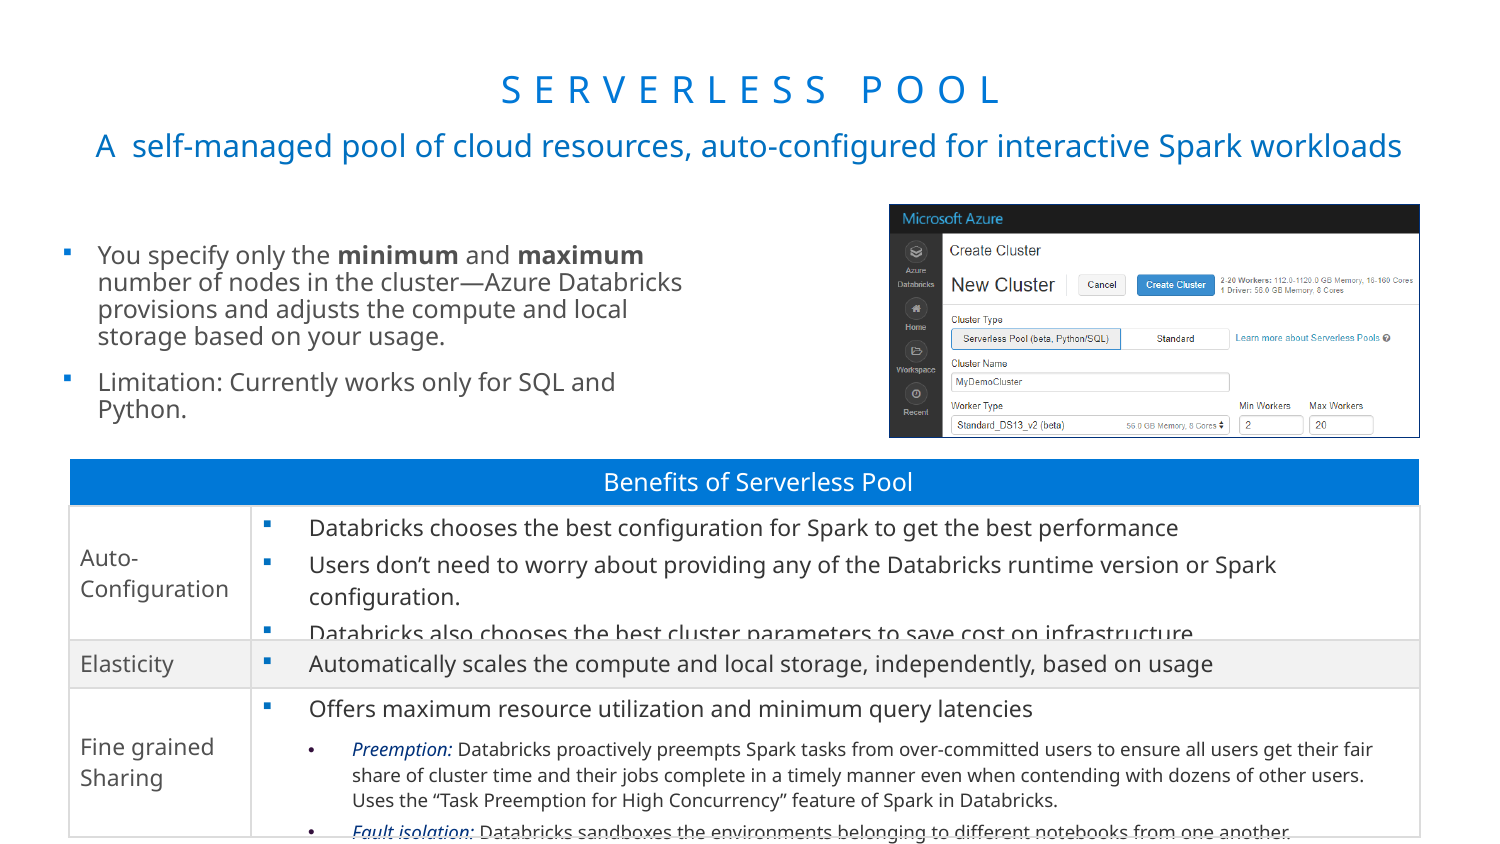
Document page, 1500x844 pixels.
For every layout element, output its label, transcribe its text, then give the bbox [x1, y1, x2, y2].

title Serverless PooL [33, 35, 1468, 147]
table_cell Elasticity [70, 641, 250, 687]
text_box You specify only the minimum and maximum number of nodes in the cluster—Azure Databricks provisions and adjusts the compute and local storage based on your usage. Limitation: Currently works only for SQL and Python. [44, 232, 702, 435]
table_cell Offers maximum resource utilization and minimum query latencies Preemption: Databricks proactively preempts Spark tasks from over-committed users to ensure all users get their fair share of cluster time and their jobs complete in a timely manner even when contending with dozens of other users. Uses the “Task Preemption for High Concurrency” feature of Spark in Databricks. Fault isolation: Databricks sandboxes the environments belonging to different notebooks from one another. [252, 689, 1419, 836]
table_cell Auto-Configuration [70, 507, 250, 639]
list A self-managed pool of cloud resources, auto-configured for interactive Spark workloads [32, 115, 1467, 181]
table_cell Databricks chooses the best configuration for Spark to get the best performance Users don’t need to worry about providing any of the Databricks runtime version or Spark configuration. Databricks also chooses the best cluster parameters to save cost on infrastructure [252, 507, 1419, 639]
table_cell Fine grained Sharing [70, 689, 250, 836]
picture [888, 204, 1420, 439]
table_cell Automatically scales the compute and local storage, independently, based on usage [252, 641, 1419, 687]
table_header Benefits of Serverless Pool [70, 459, 1419, 505]
